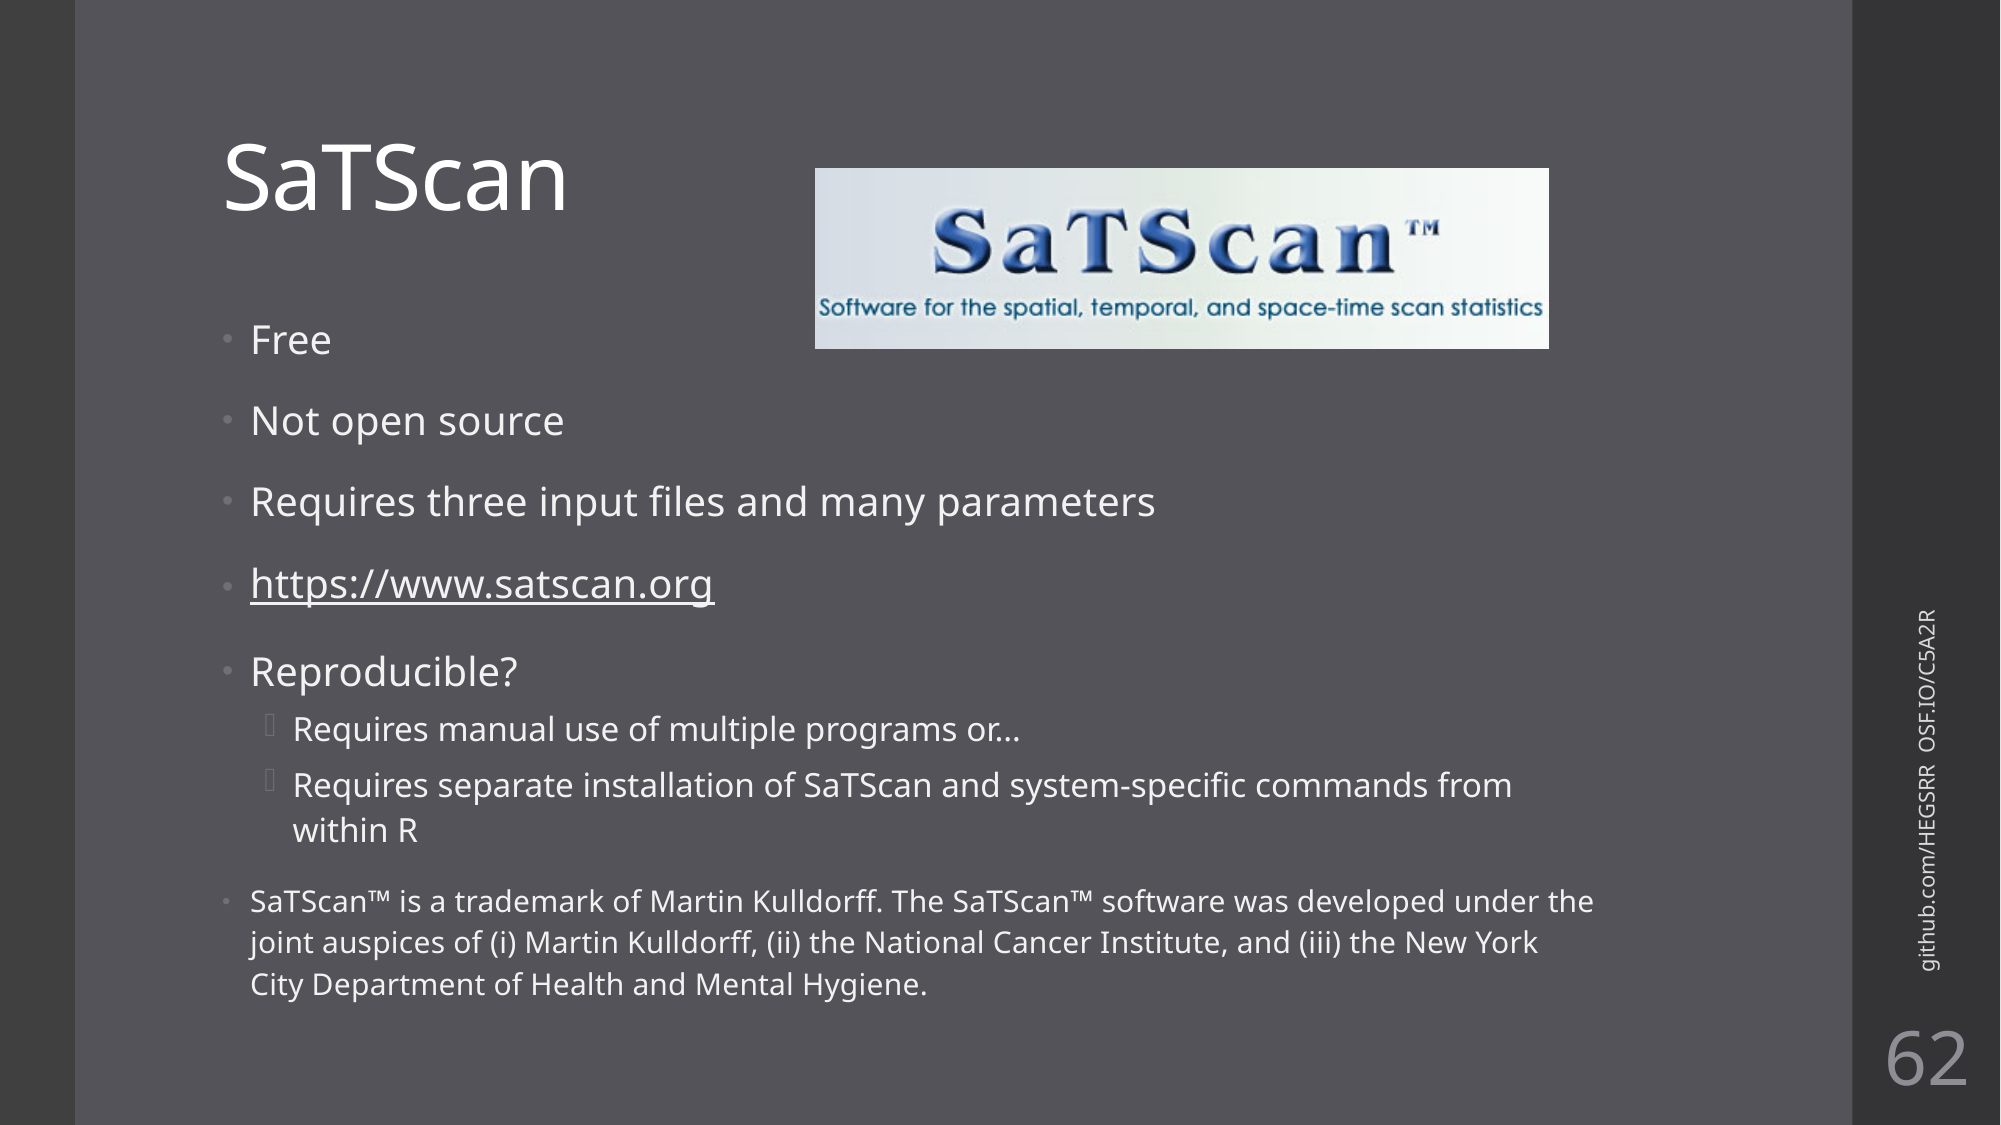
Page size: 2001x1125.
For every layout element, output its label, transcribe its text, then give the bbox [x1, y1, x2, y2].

picture [815, 168, 1549, 349]
title SaTScan [206, 60, 1797, 278]
slide_number 62 [1852, 1012, 2000, 1110]
list Free Not open source Requires three input files and many parameters https://www.satscan.org Reproducible? Requires manual use of multiple programs or… Requires separate installation of SaTScan and system-specific commands from within R SaTScan™ is a trademark of Martin Kulldorff. The SaTScan™ software was developed under the joint auspices of (i) Martin Kulldorff, (ii) the National Cancer Institute, and (iii) the New York City Department of Health and Mental Hygiene. [206, 299, 1617, 1014]
footer github.com/HEGSRR OSF.IO/C5A2R [1897, 400, 1958, 988]
